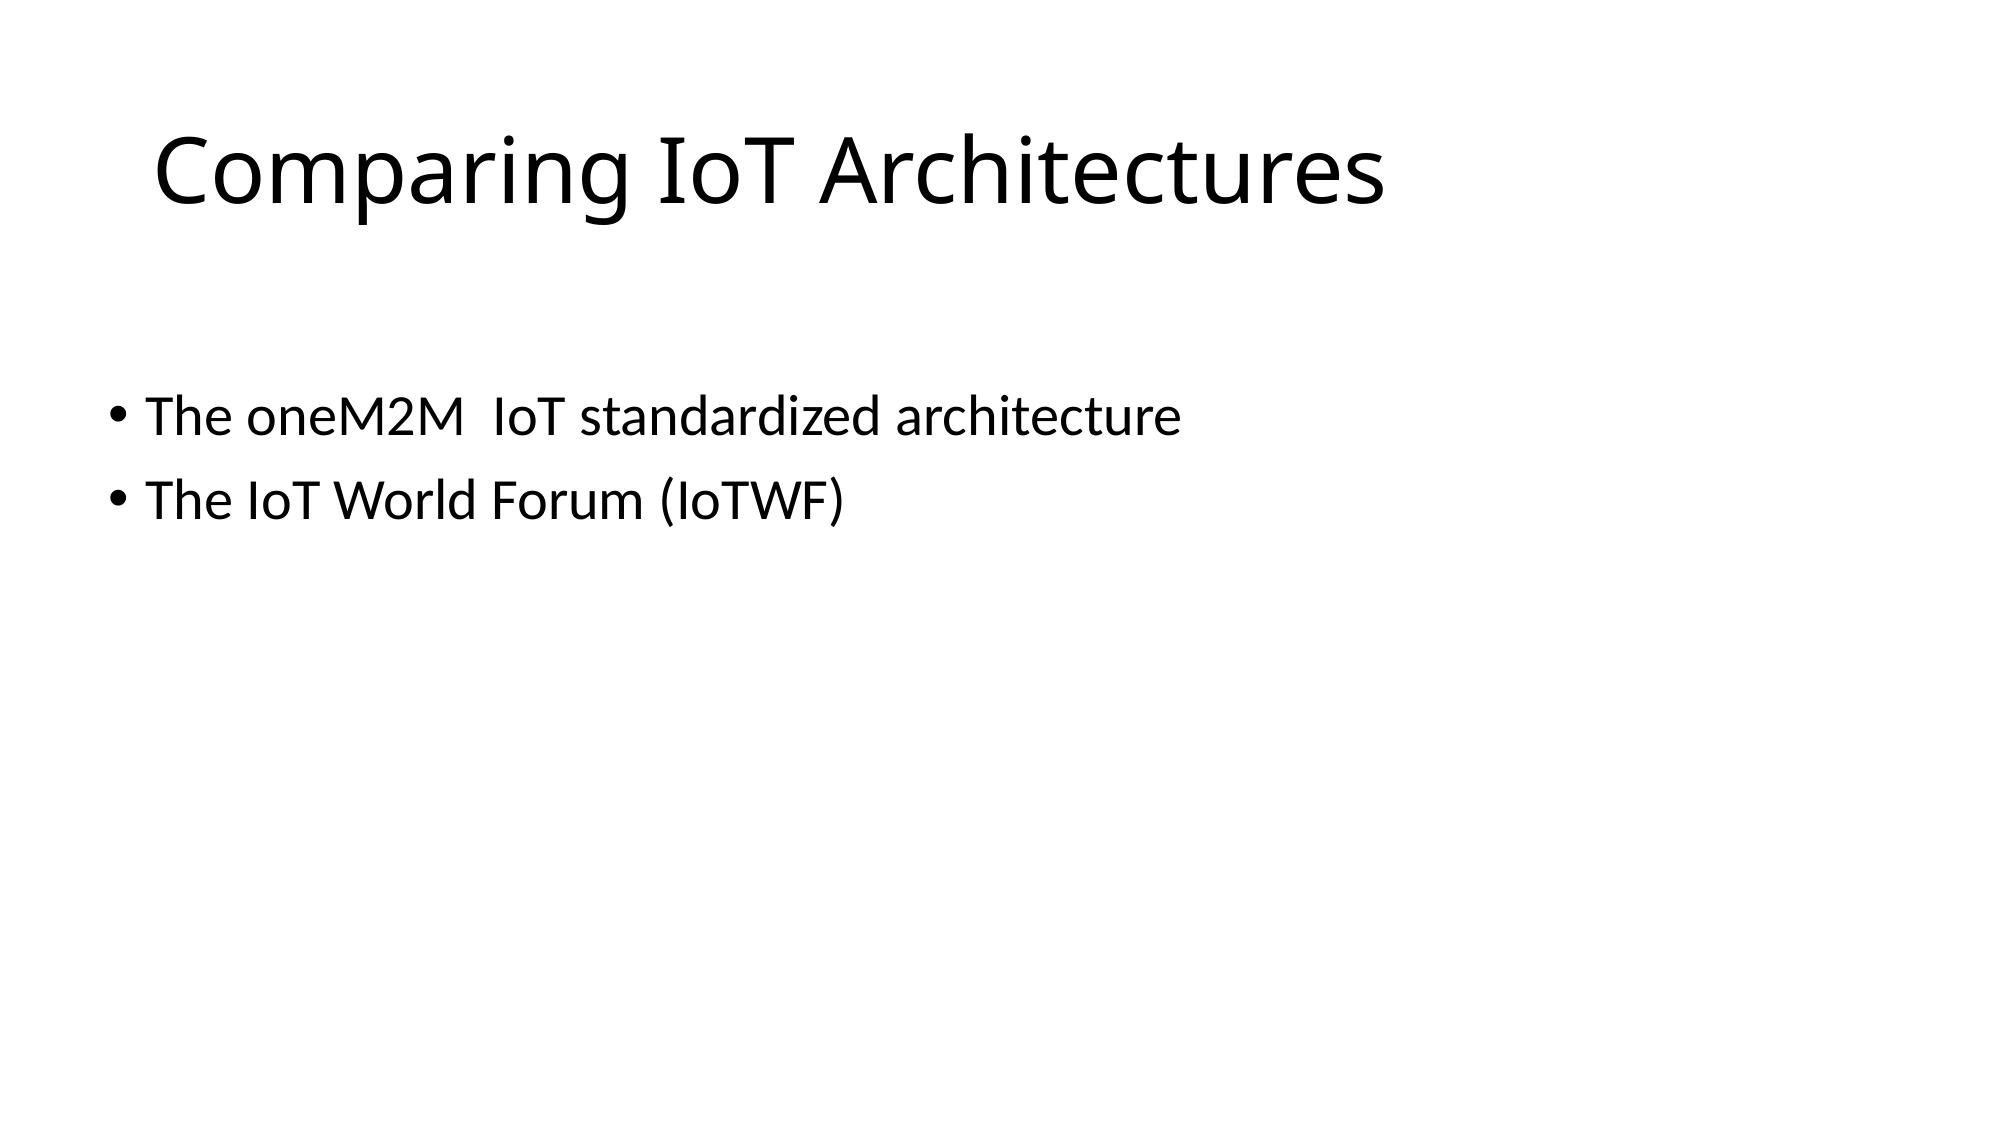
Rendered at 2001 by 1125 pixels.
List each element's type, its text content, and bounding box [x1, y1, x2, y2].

list The oneM2M IoT standardized architecture The IoT World Forum (IoTWF) [93, 286, 1918, 1018]
title Comparing IoT Architectures [137, 59, 1863, 286]
